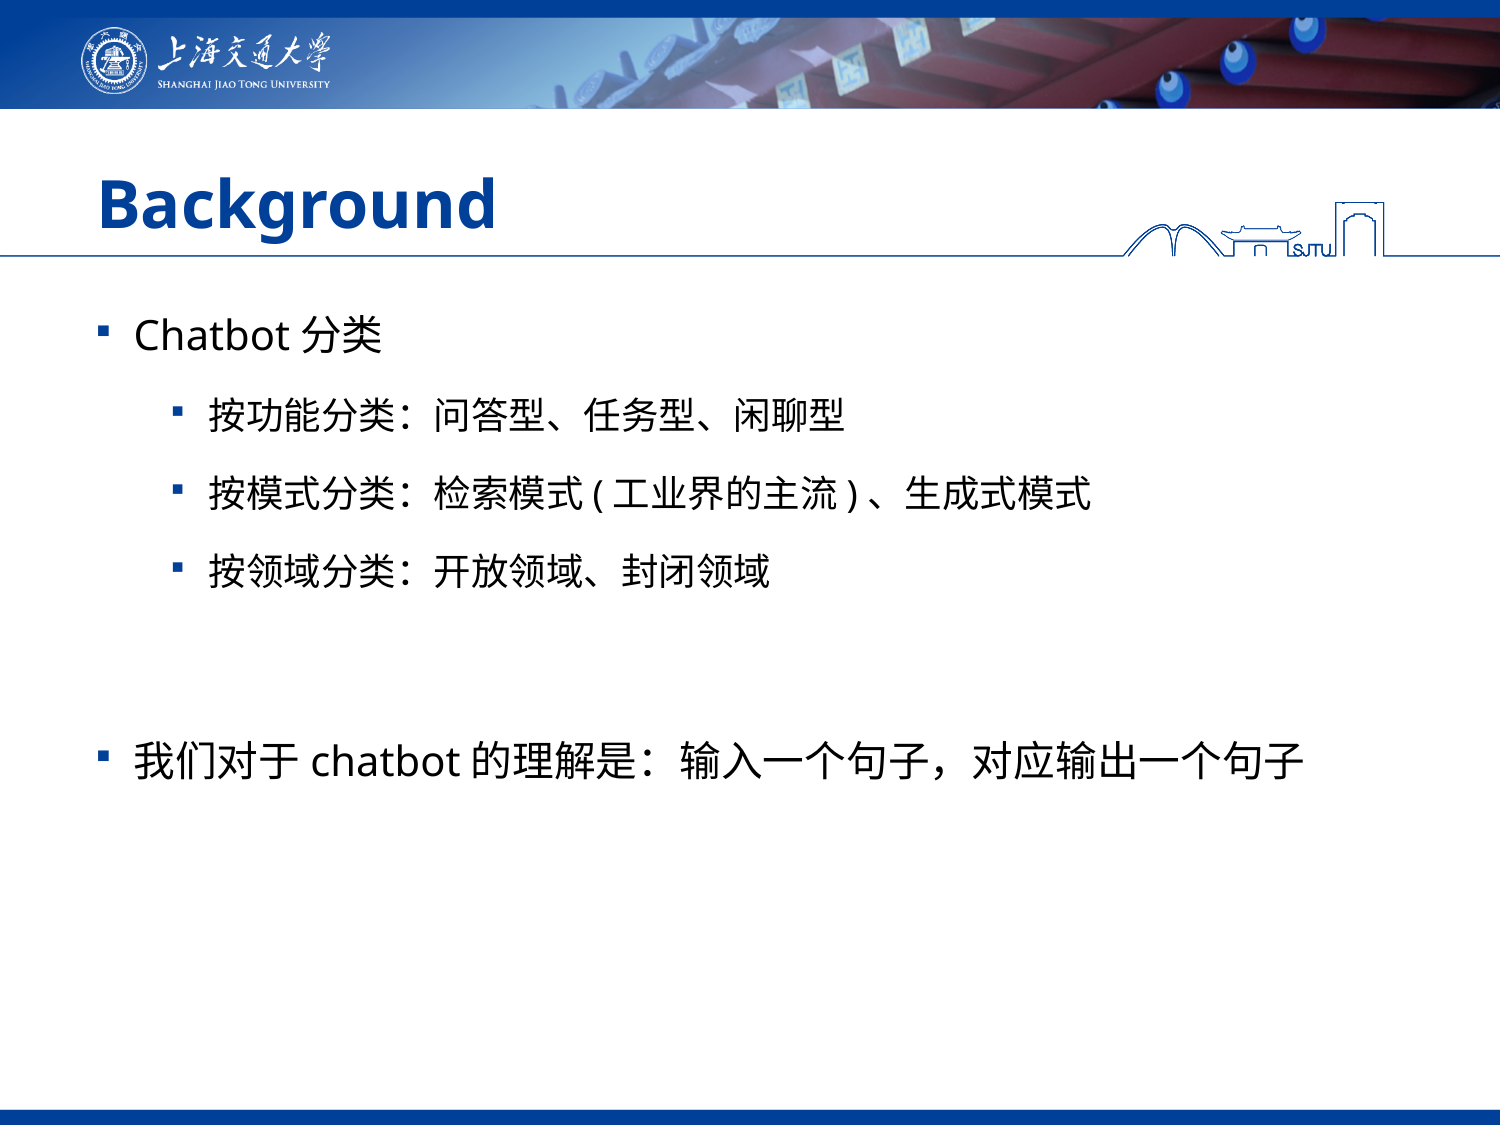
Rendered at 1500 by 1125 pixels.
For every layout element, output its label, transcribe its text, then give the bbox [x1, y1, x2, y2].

picture [0, 18, 1500, 109]
list Chatbot分类 按功能分类：问答型、任务型、闲聊型 按模式分类：检索模式(工业界的主流)、生成式模式 按领域分类：开放领域、封闭领域 我们对于chatbot的理解是：输入一个句子，对应输出一个句子 [81, 276, 1433, 1084]
title Background [81, 159, 1455, 254]
